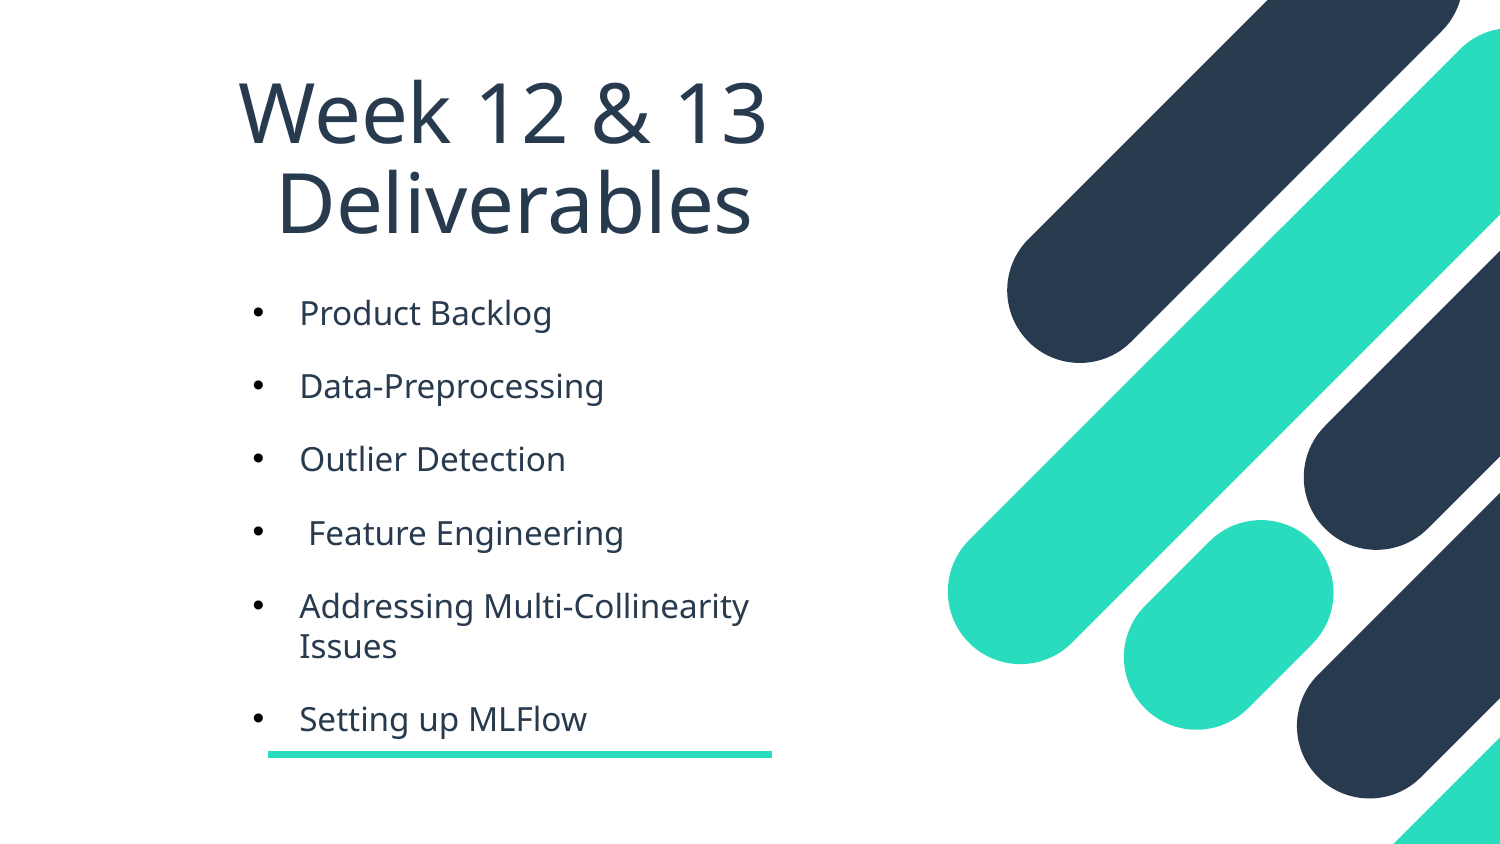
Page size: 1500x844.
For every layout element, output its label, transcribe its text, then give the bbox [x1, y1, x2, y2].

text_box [956, 24, 1500, 844]
title Week 12 & 13 Deliverables [111, 46, 918, 278]
subtitle Product Backlog Data-Preprocessing Outlier Detection Feature Engineering Addressing Multi-Collinearity Issues Setting up MLFlow [237, 276, 844, 695]
